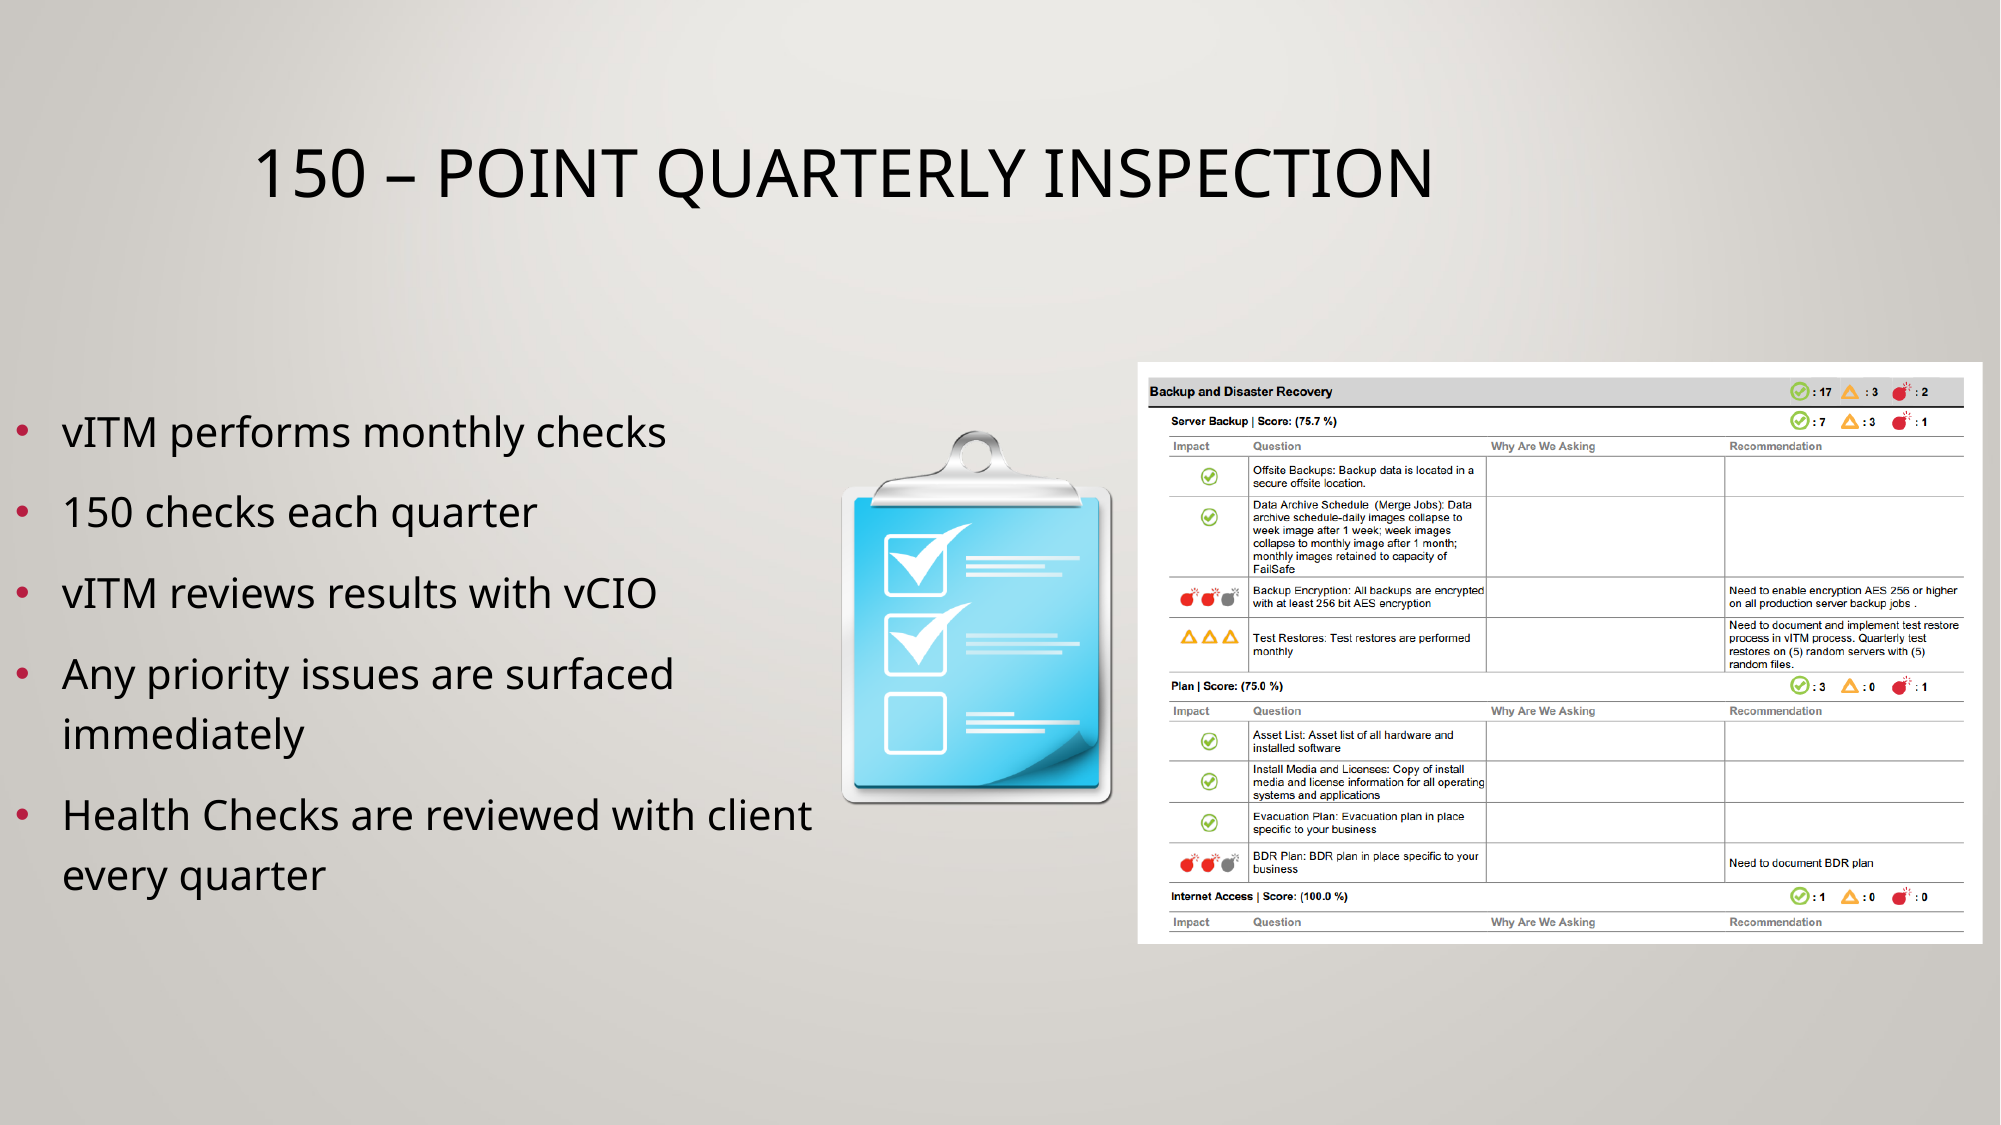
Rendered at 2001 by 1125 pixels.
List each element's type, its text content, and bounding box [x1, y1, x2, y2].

title 150 – Point Quarterly Inspection [237, 132, 1814, 305]
list vITM performs monthly checks 150 checks each quarter vITM reviews results with vCIO Any priority issues are surfaced immediately Health Checks are reviewed with client every quarter [0, 387, 937, 1102]
picture [0, 0, 2001, 1125]
